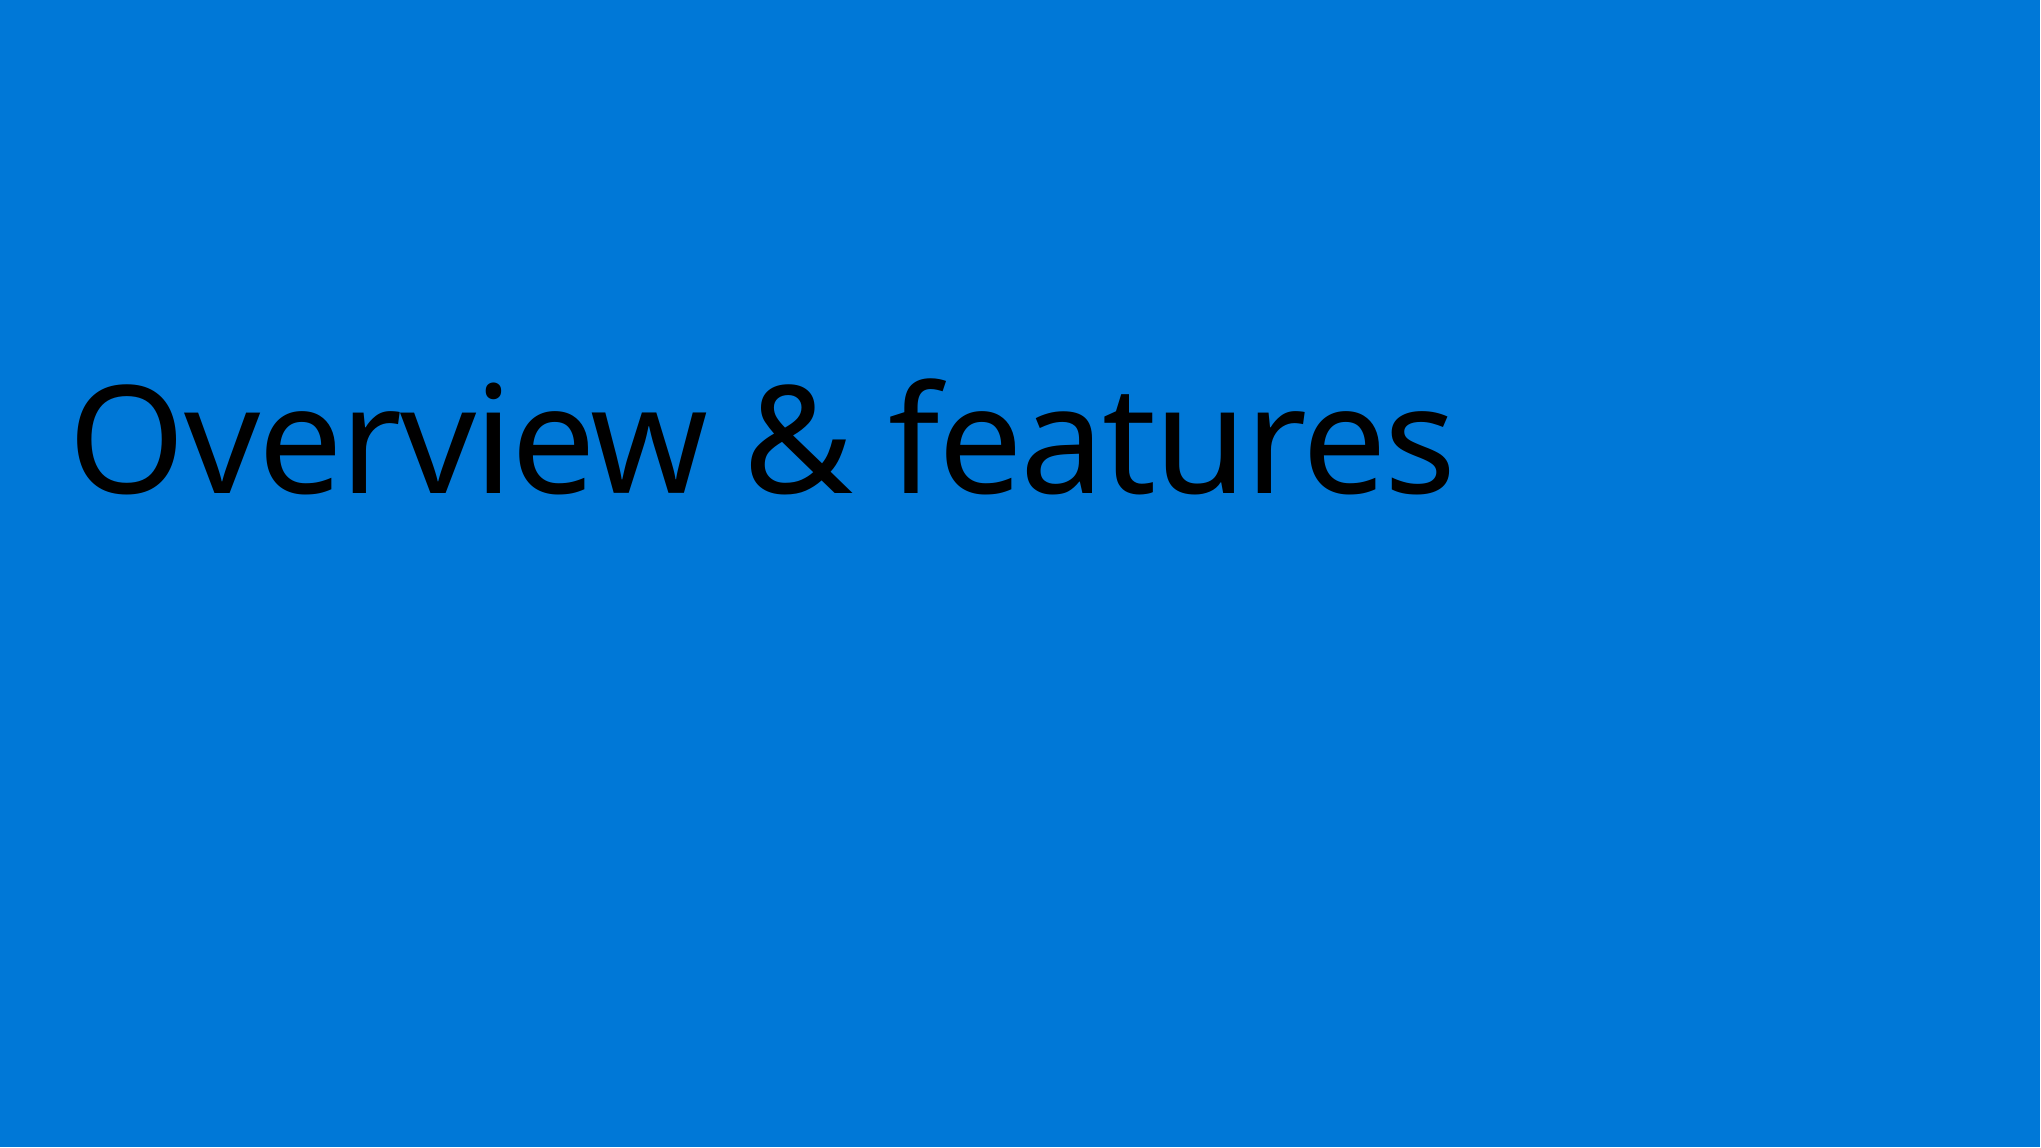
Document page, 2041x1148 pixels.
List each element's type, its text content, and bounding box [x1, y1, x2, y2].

title Overview & features [45, 348, 1996, 543]
